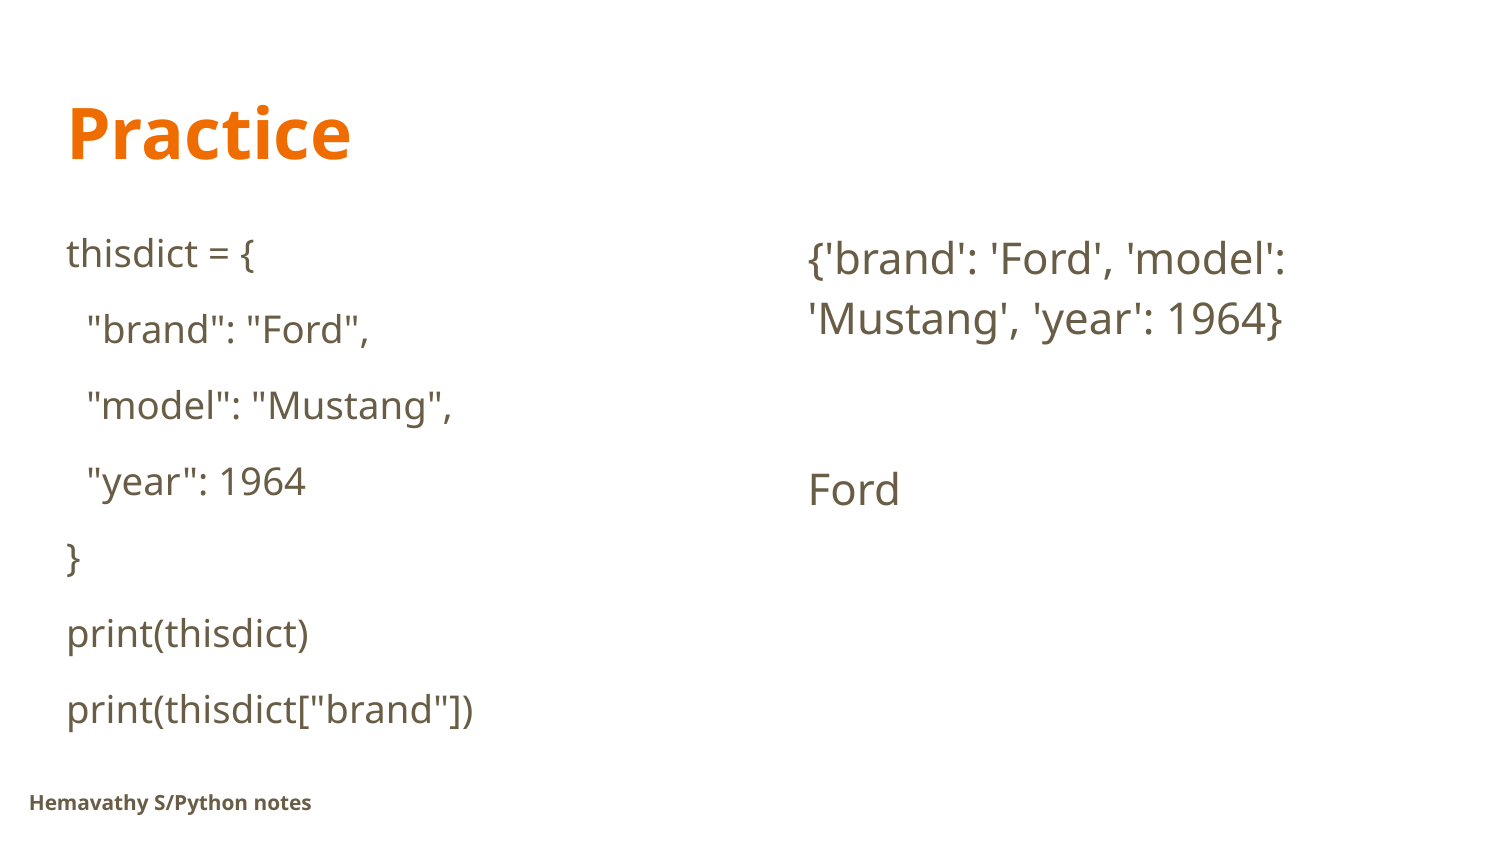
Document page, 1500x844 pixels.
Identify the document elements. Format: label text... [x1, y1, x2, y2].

list thisdict = { "brand": "Ford", "model": "Mustang", "year": 1964 } print(thisdict) print(thisdict["brand"]) [51, 207, 708, 750]
title Practice [51, 72, 1449, 189]
list {'brand': 'Ford', 'model': 'Mustang', 'year': 1964} Ford [792, 207, 1449, 750]
